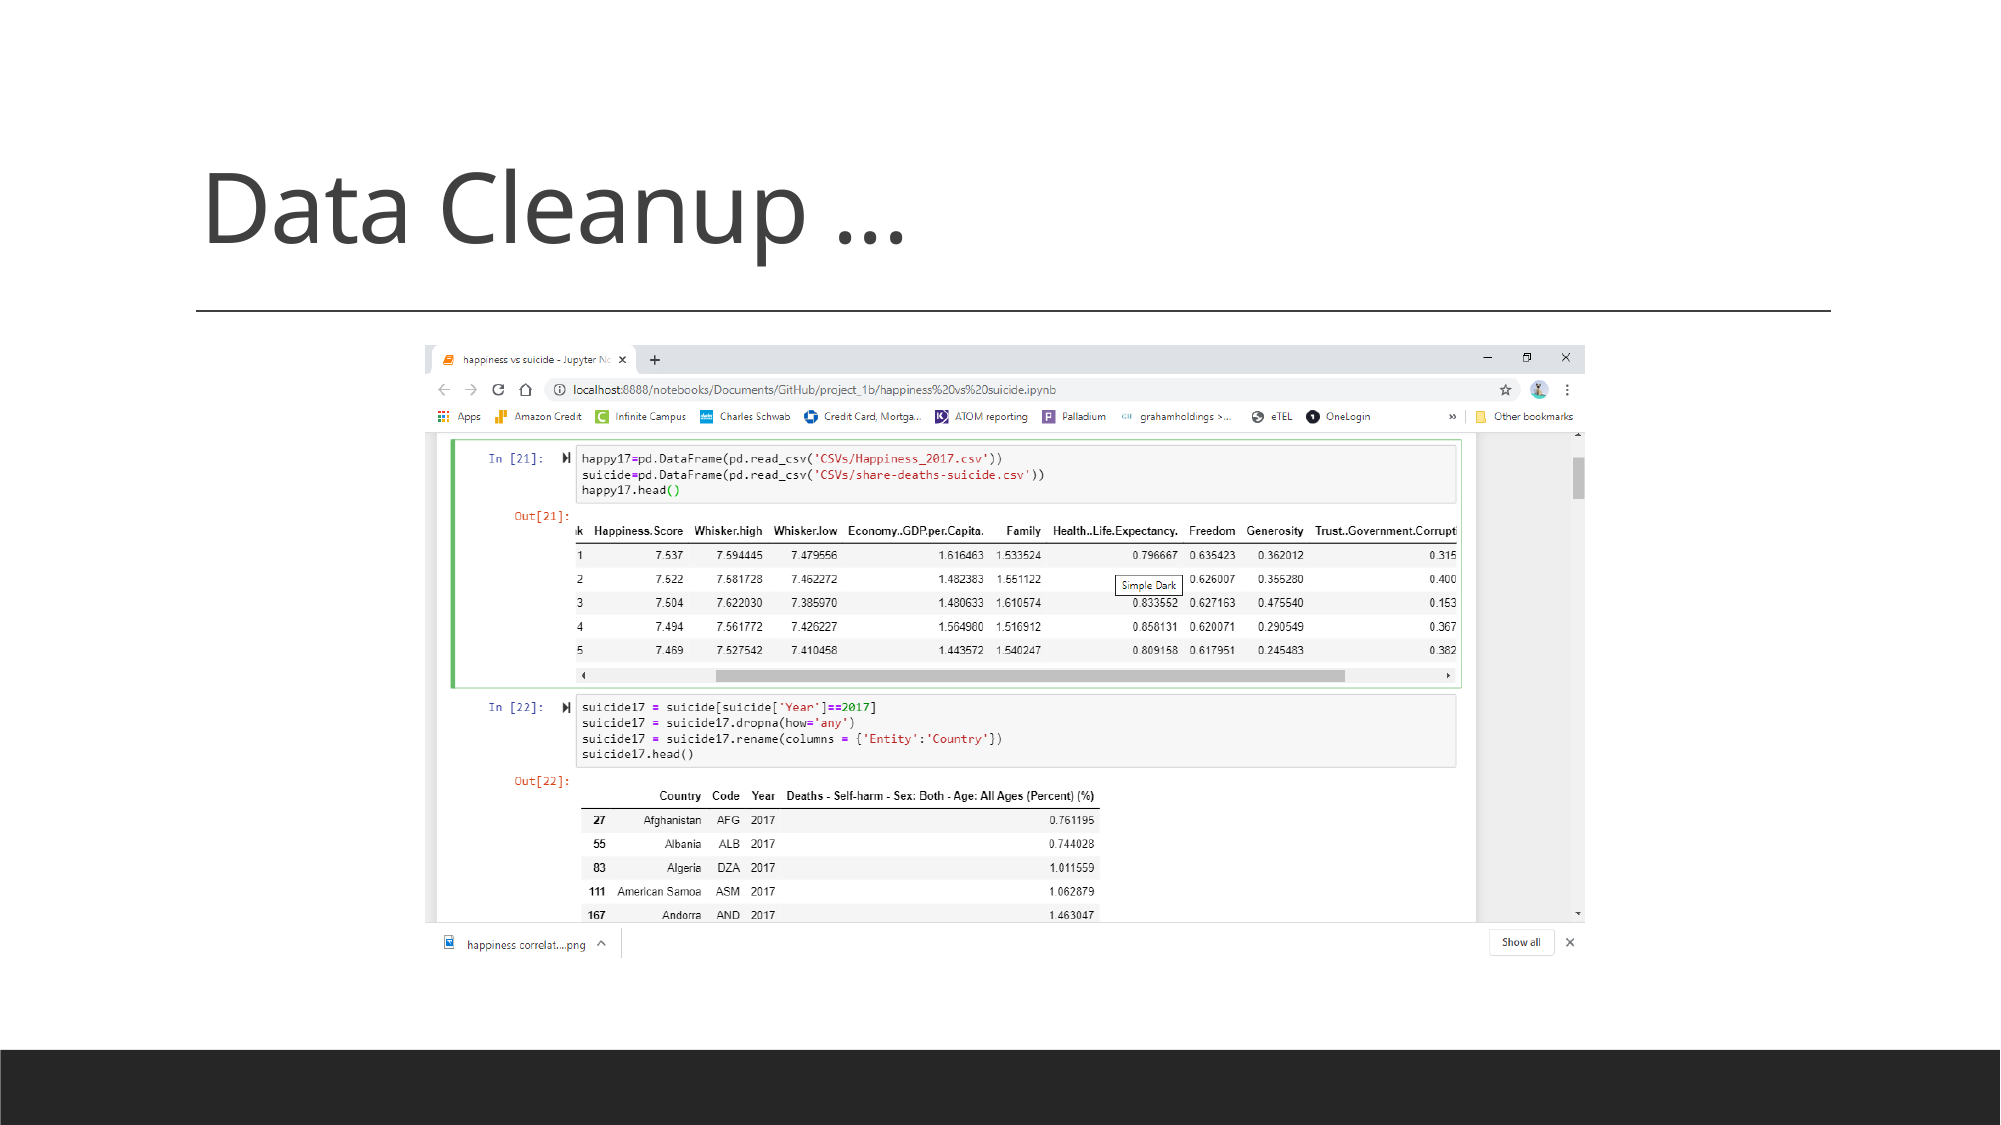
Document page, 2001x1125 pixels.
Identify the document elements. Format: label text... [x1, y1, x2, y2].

picture [425, 345, 1585, 964]
title Data Cleanup ... [180, 47, 1830, 285]
